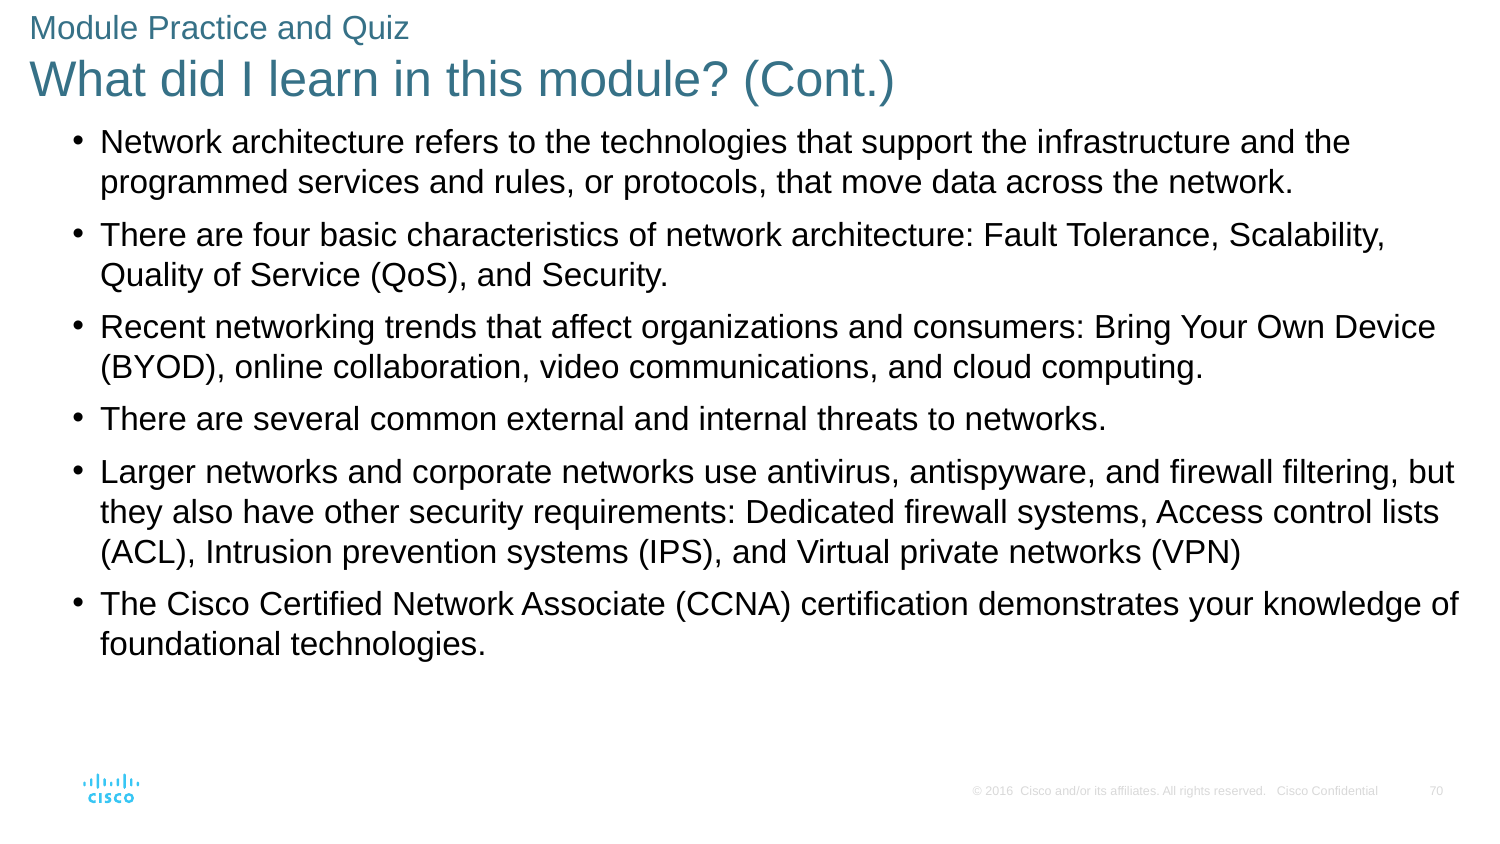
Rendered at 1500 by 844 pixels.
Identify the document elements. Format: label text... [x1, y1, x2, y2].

title Module Practice and Quiz What did I learn in this module? (Cont.) [14, 0, 1500, 112]
list Network architecture refers to the technologies that support the infrastructure and the programmed services and rules, or protocols, that move data across the network. There are four basic characteristics of network architecture: Fault Tolerance, Scalability, Quality of Service (QoS), and Security. Recent networking trends that affect organizations and consumers: Bring Your Own Device (BYOD), online collaboration, video communications, and cloud computing. There are several common external and internal threats to networks. Larger networks and corporate networks use antivirus, antispyware, and firewall filtering, but they also have other security requirements: Dedicated firewall systems, Access control lists (ACL), Intrusion prevention systems (IPS), and Virtual private networks (VPN) The Cisco Certified Network Associate (CCNA) certification demonstrates your knowledge of foundational technologies. [14, 112, 1500, 752]
